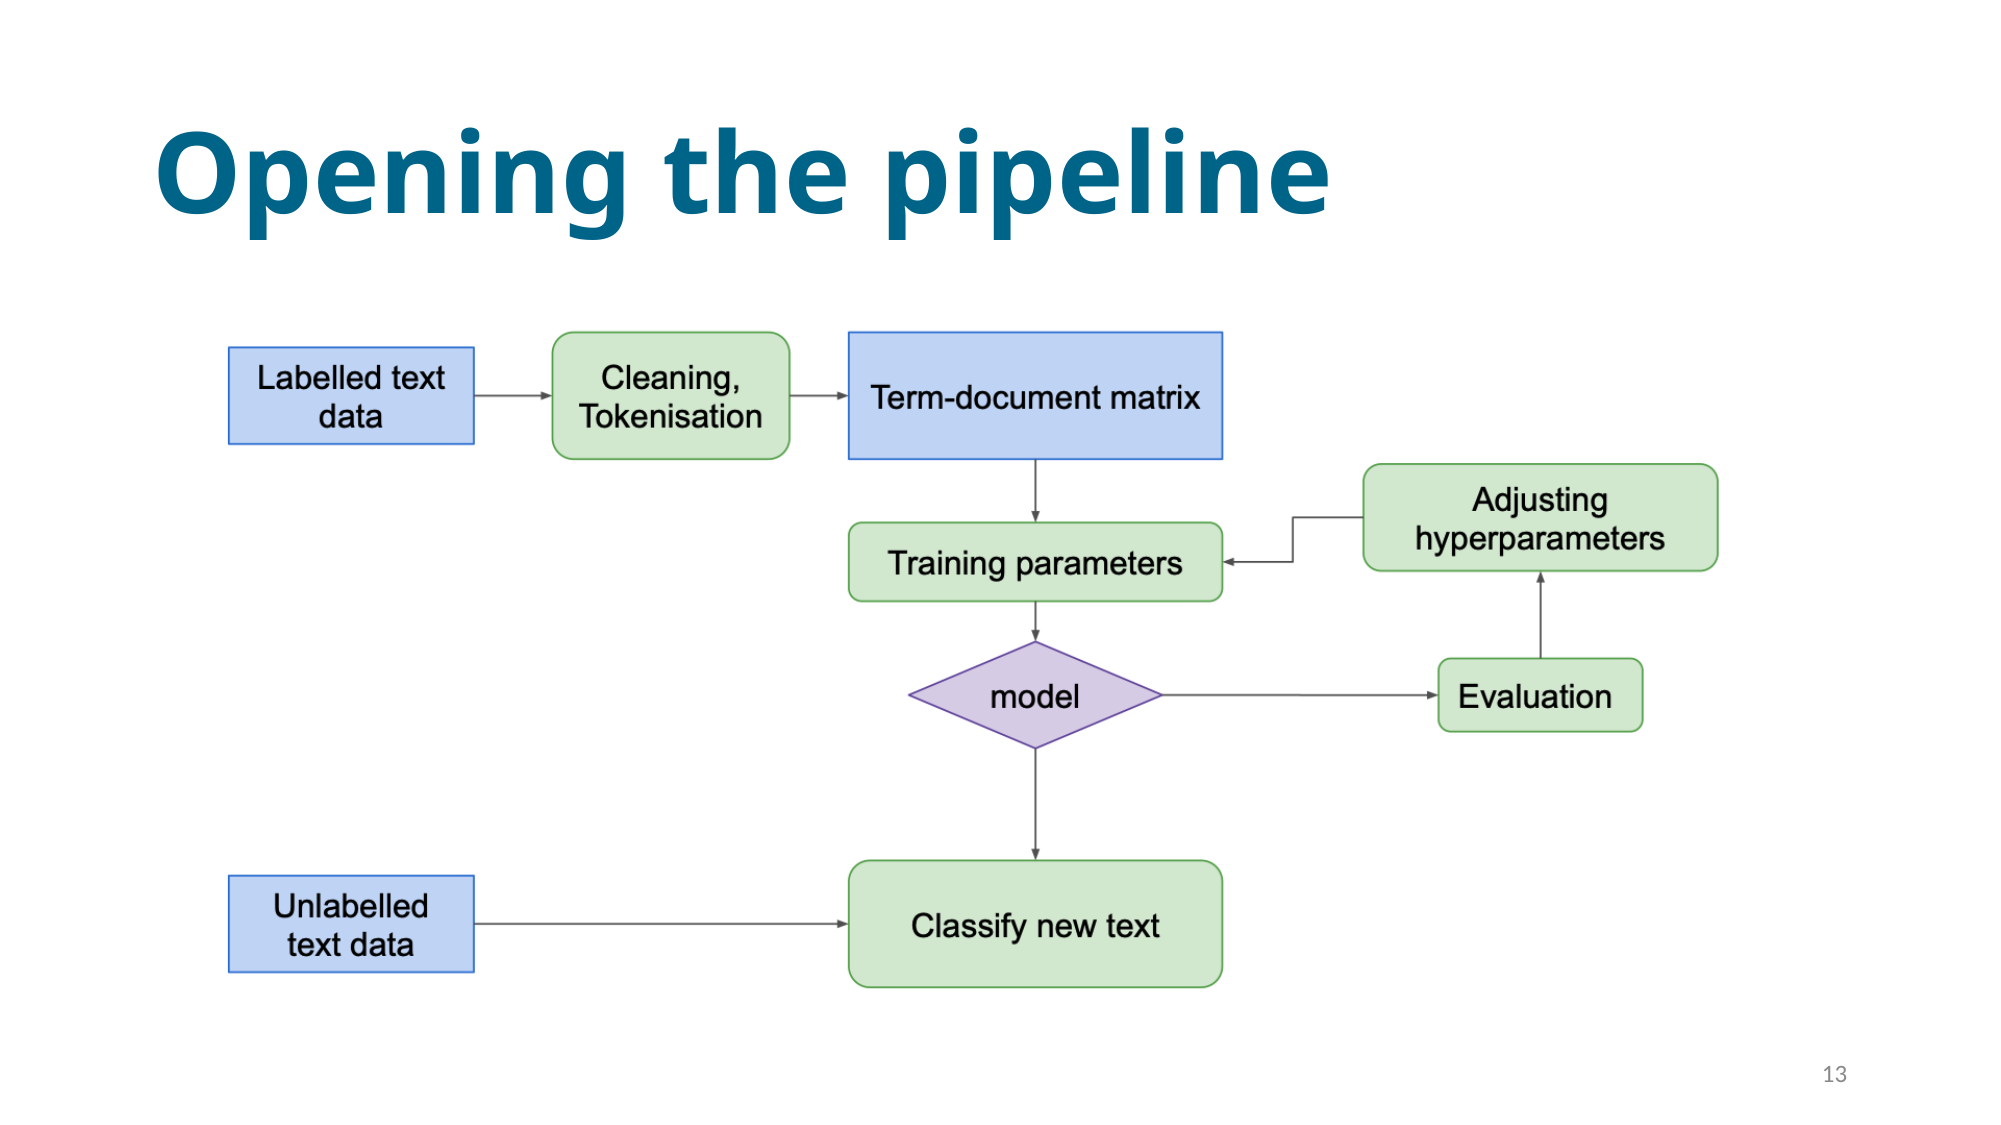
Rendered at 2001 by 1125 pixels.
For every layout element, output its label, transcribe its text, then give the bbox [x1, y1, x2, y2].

picture [203, 314, 1749, 1006]
slide_number 13 [1412, 1042, 1863, 1103]
title Opening the pipeline [137, 59, 1863, 278]
